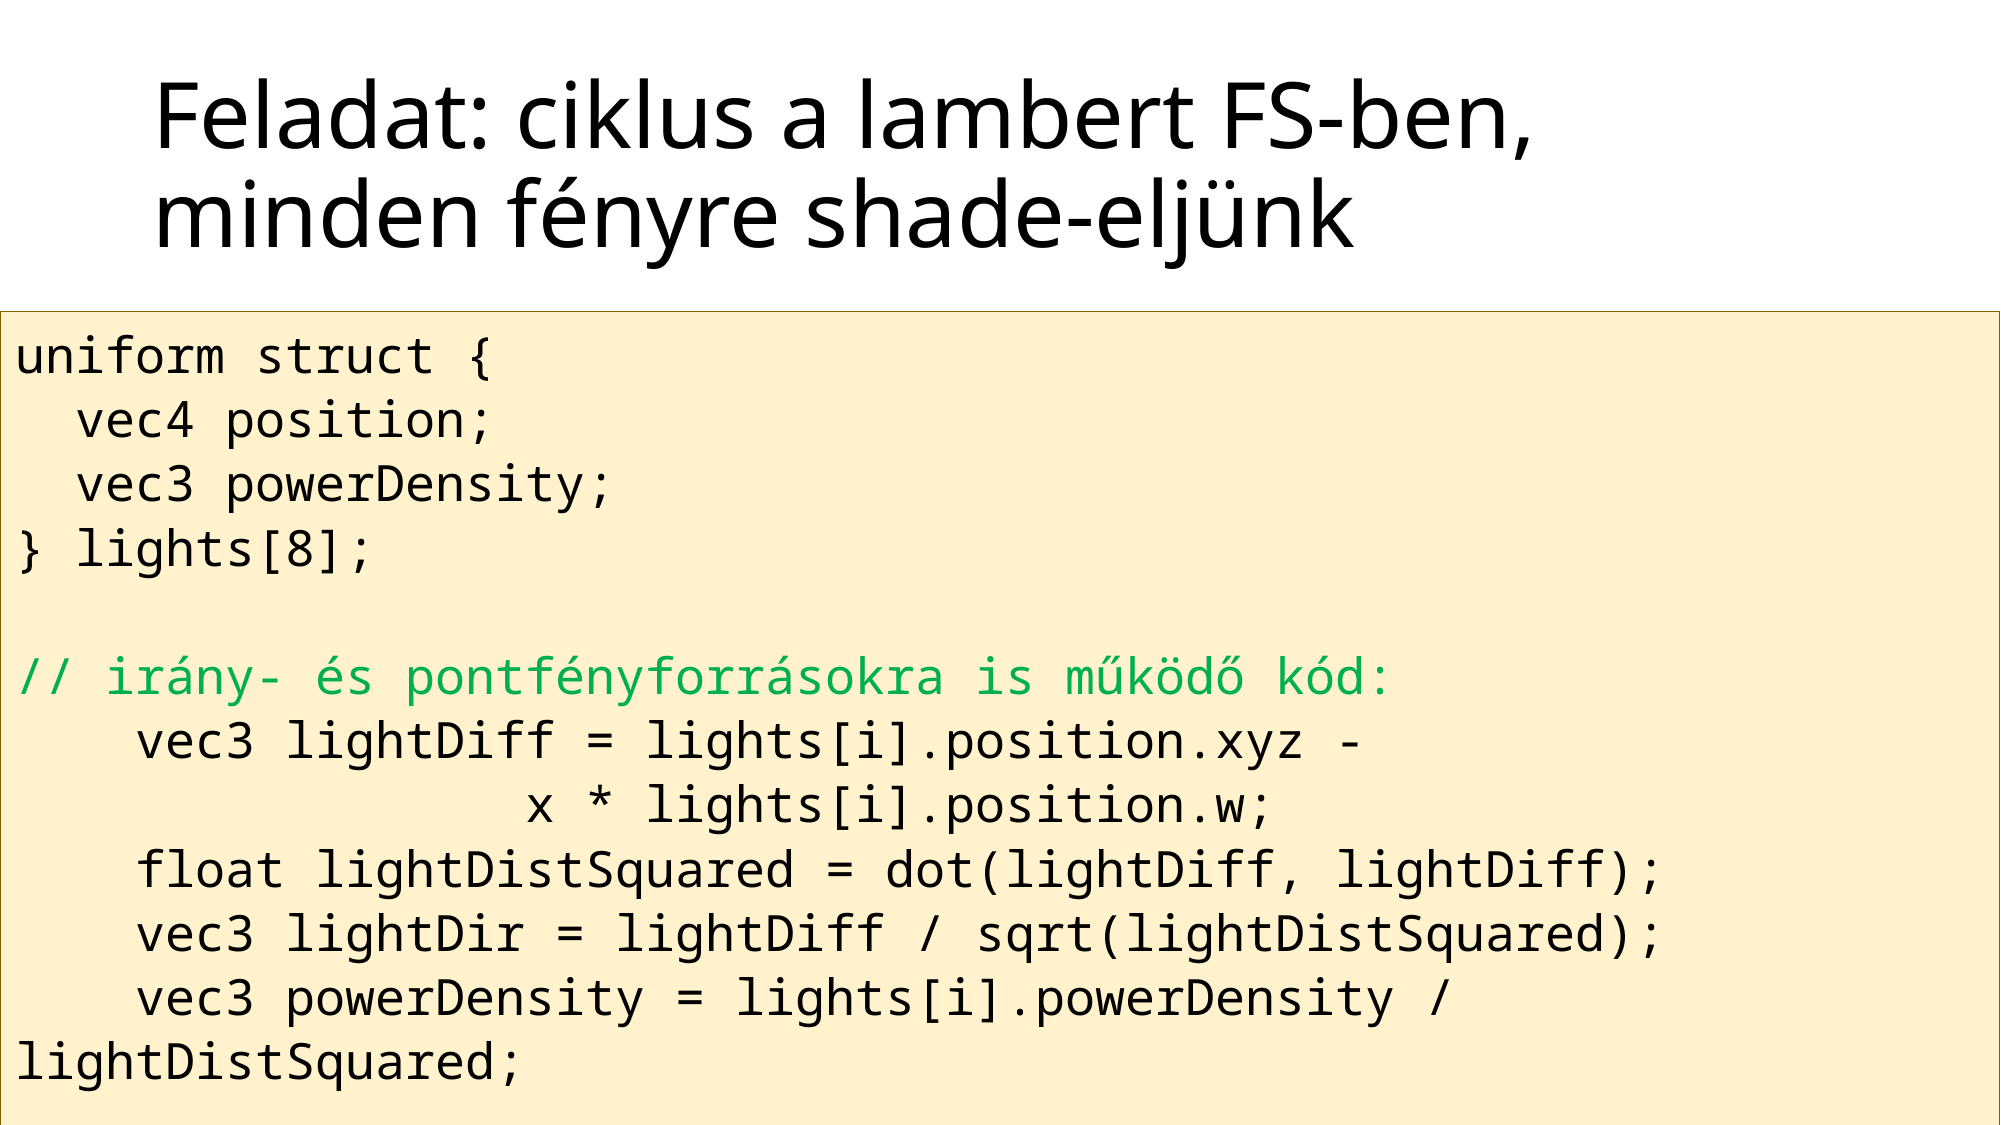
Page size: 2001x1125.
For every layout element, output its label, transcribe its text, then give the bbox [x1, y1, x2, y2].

title Feladat: ciklus a lambert FS-ben, minden fényre shade-eljünk [137, 59, 1863, 278]
text_box uniform struct { vec4 position; vec3 powerDensity; } lights[8]; // irány- és pontfényforrásokra is működő kód: vec3 lightDiff = lights[i].position.xyz - x * lights[i].position.w; float lightDistSquared = dot(lightDiff, lightDiff); vec3 lightDir = lightDiff / sqrt(lightDistSquared); vec3 powerDensity = lights[i].powerDensity / lightDistSquared; [0, 311, 2000, 1125]
